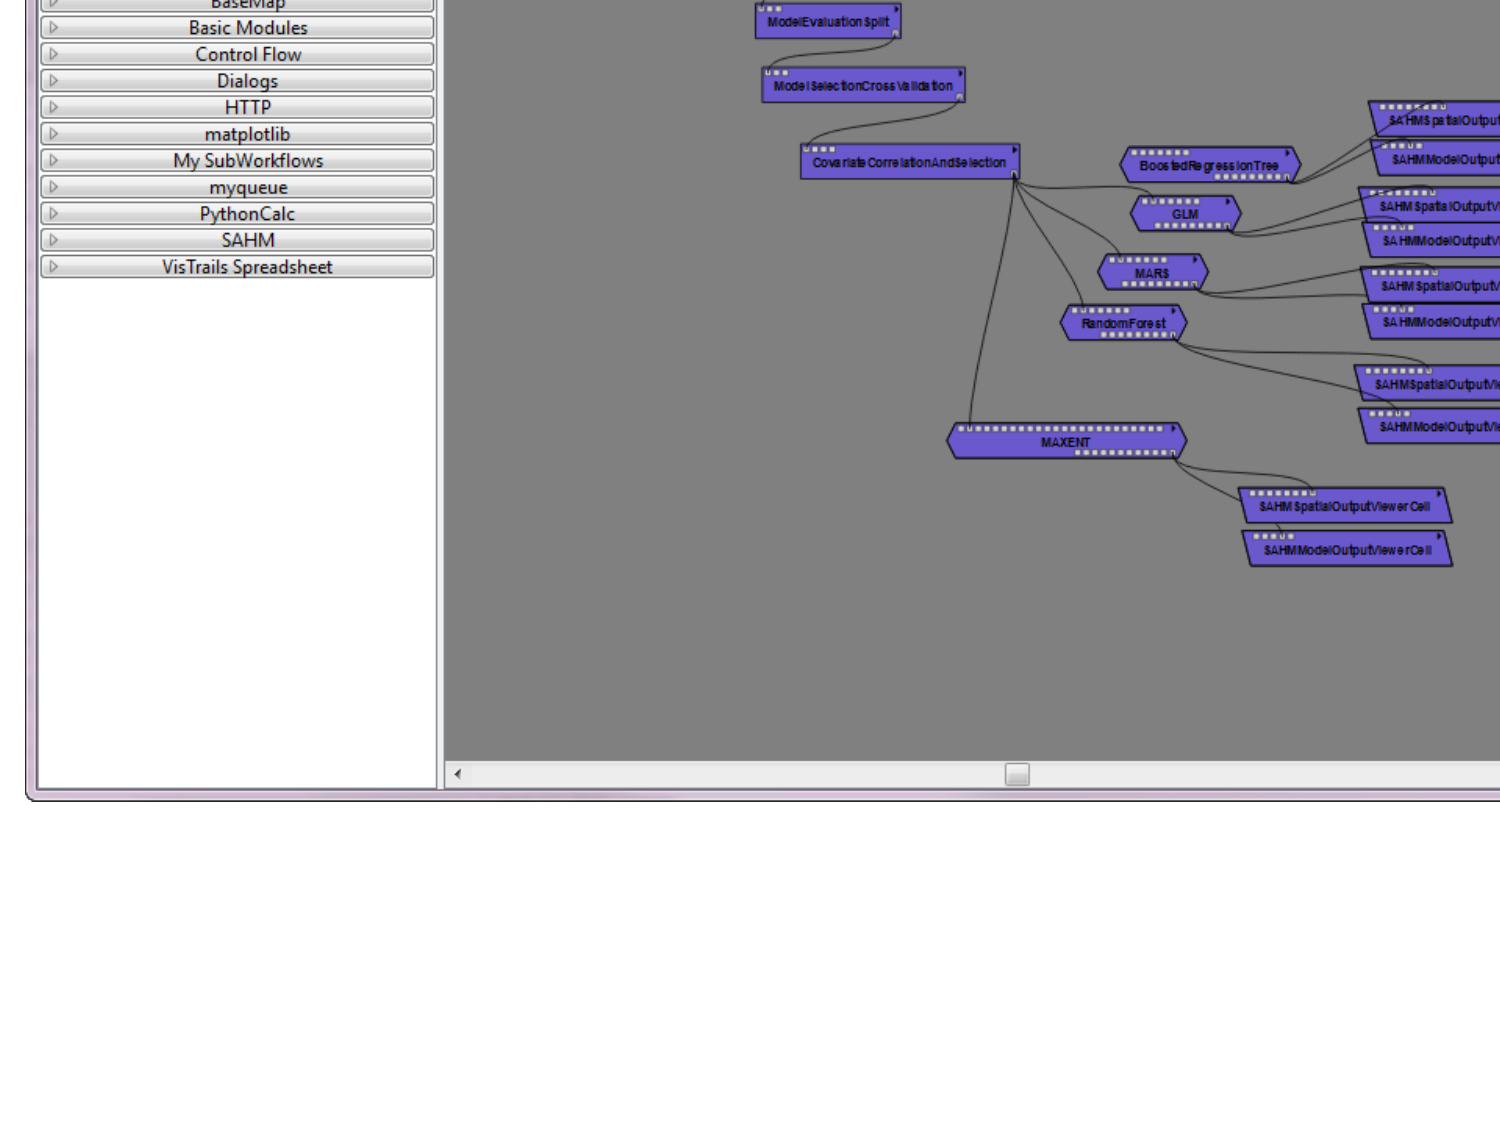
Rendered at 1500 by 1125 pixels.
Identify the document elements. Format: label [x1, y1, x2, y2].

picture [25, 0, 1500, 802]
